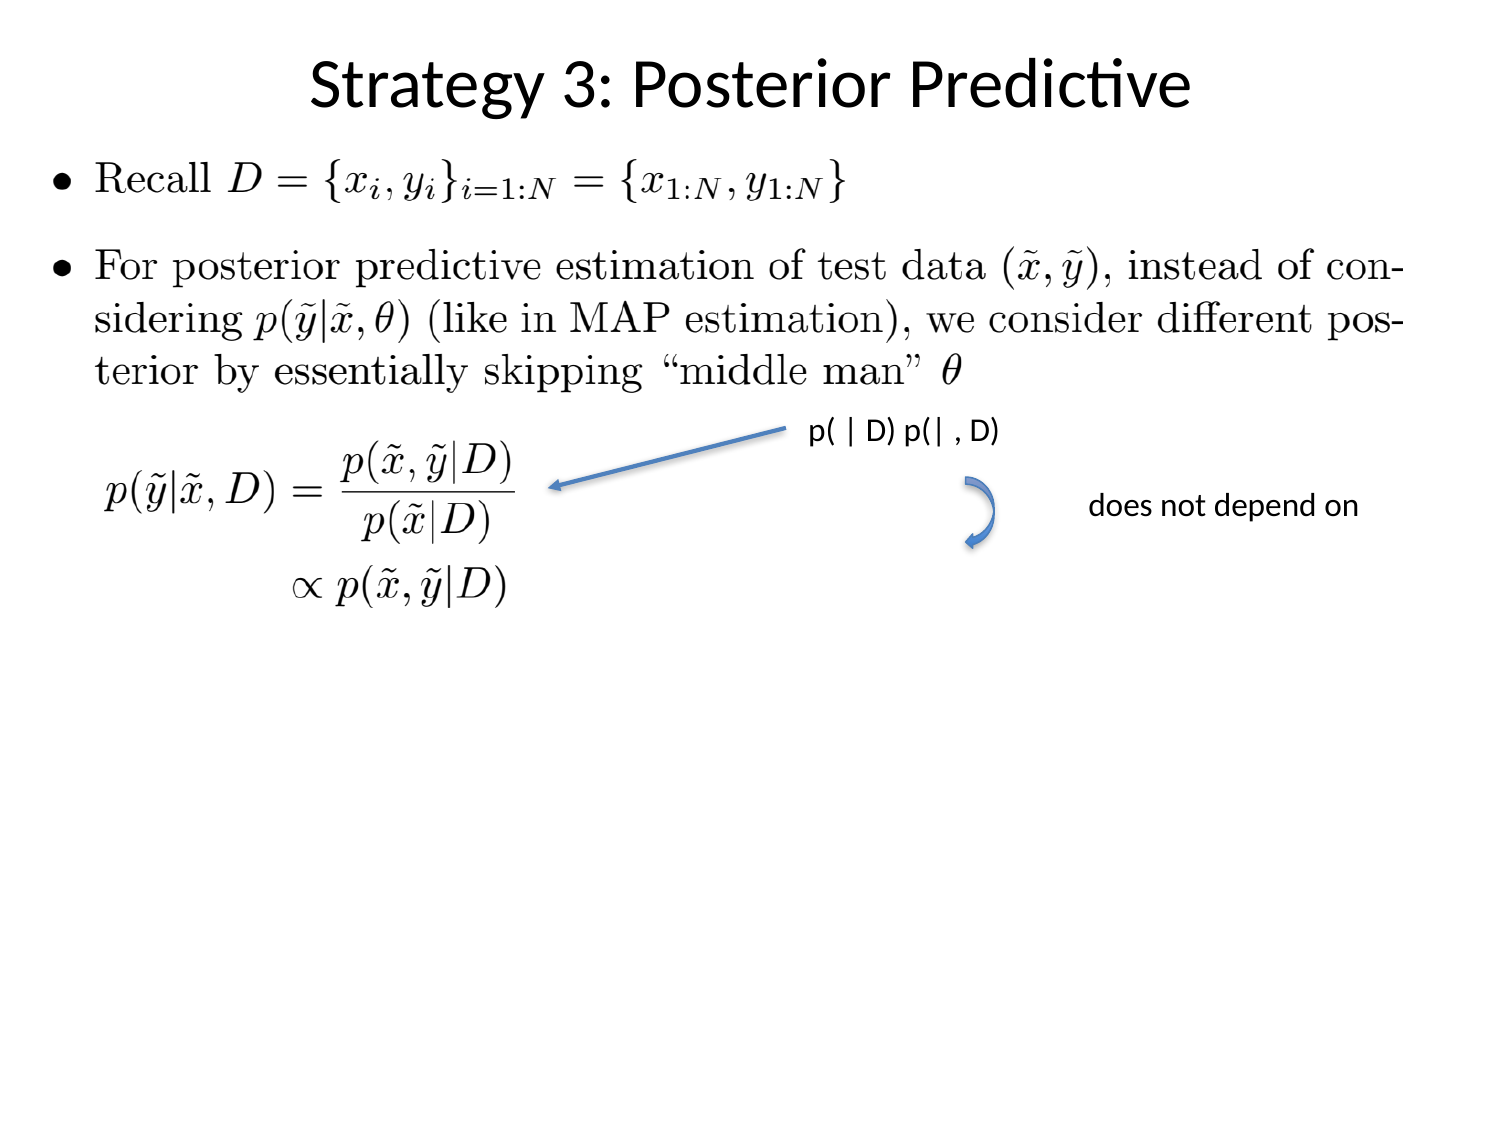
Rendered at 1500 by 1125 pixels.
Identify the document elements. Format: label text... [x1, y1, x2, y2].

picture [52, 157, 1404, 630]
title Strategy 3: Posterior Predictive [75, 0, 1429, 159]
